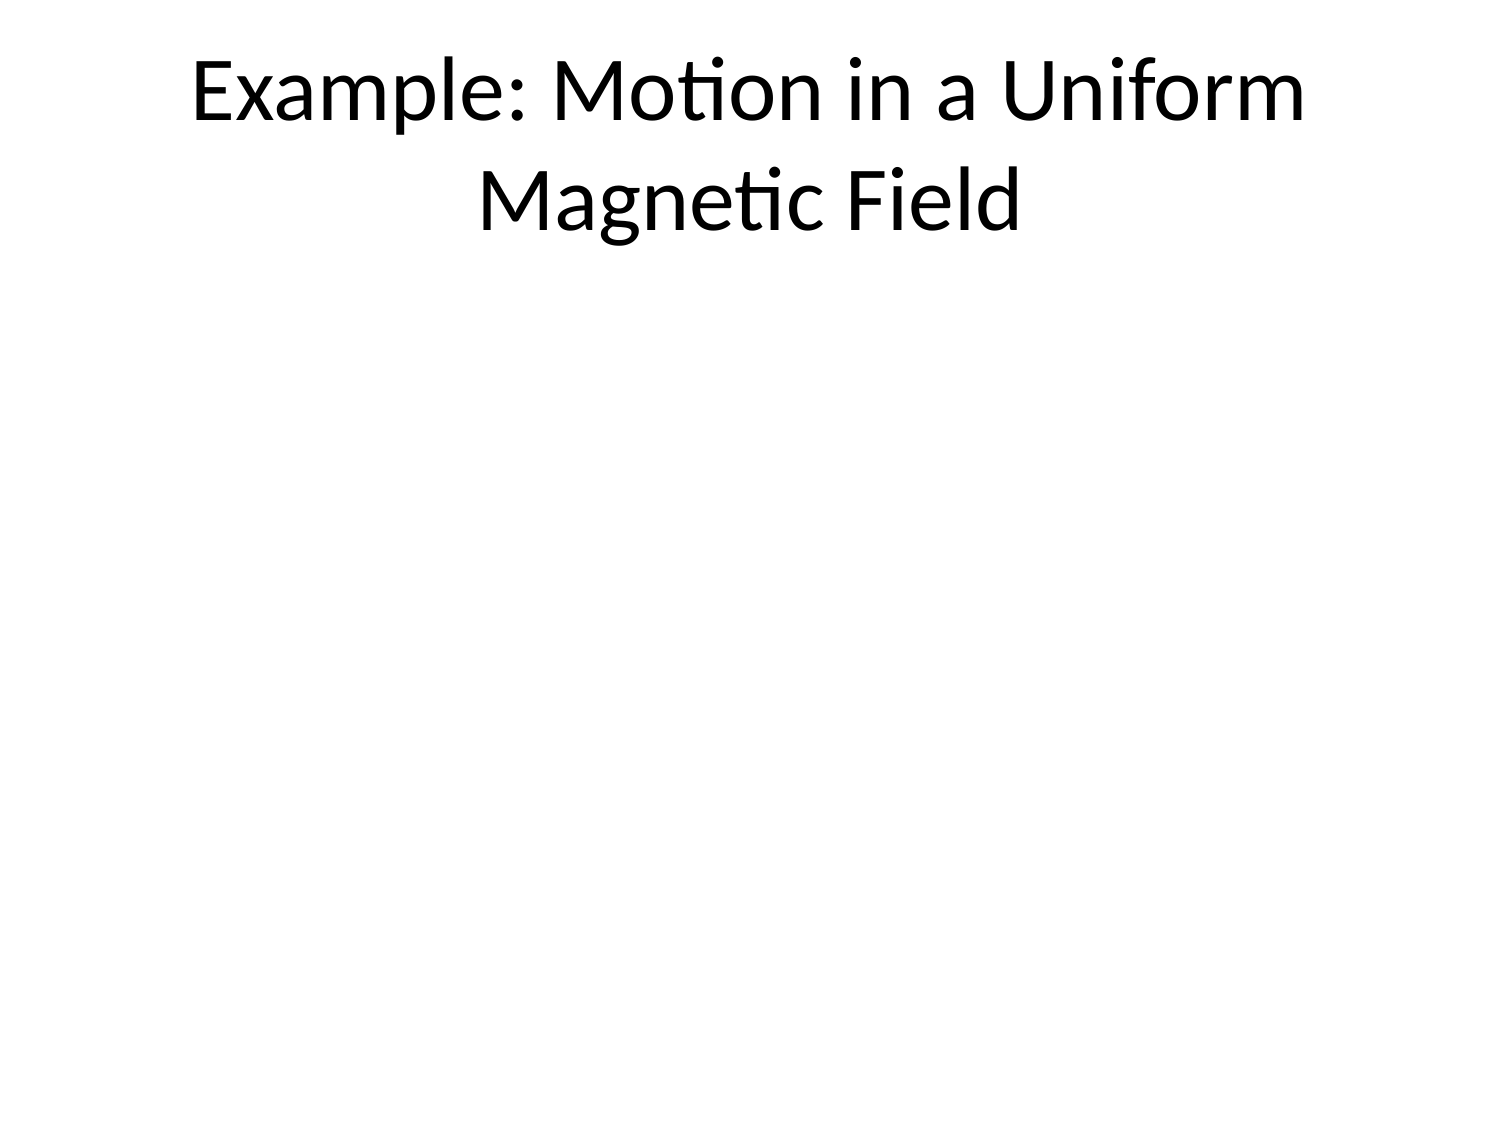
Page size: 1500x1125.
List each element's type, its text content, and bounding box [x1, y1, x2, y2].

title Example: Motion in a Uniform Magnetic Field [75, 45, 1425, 233]
